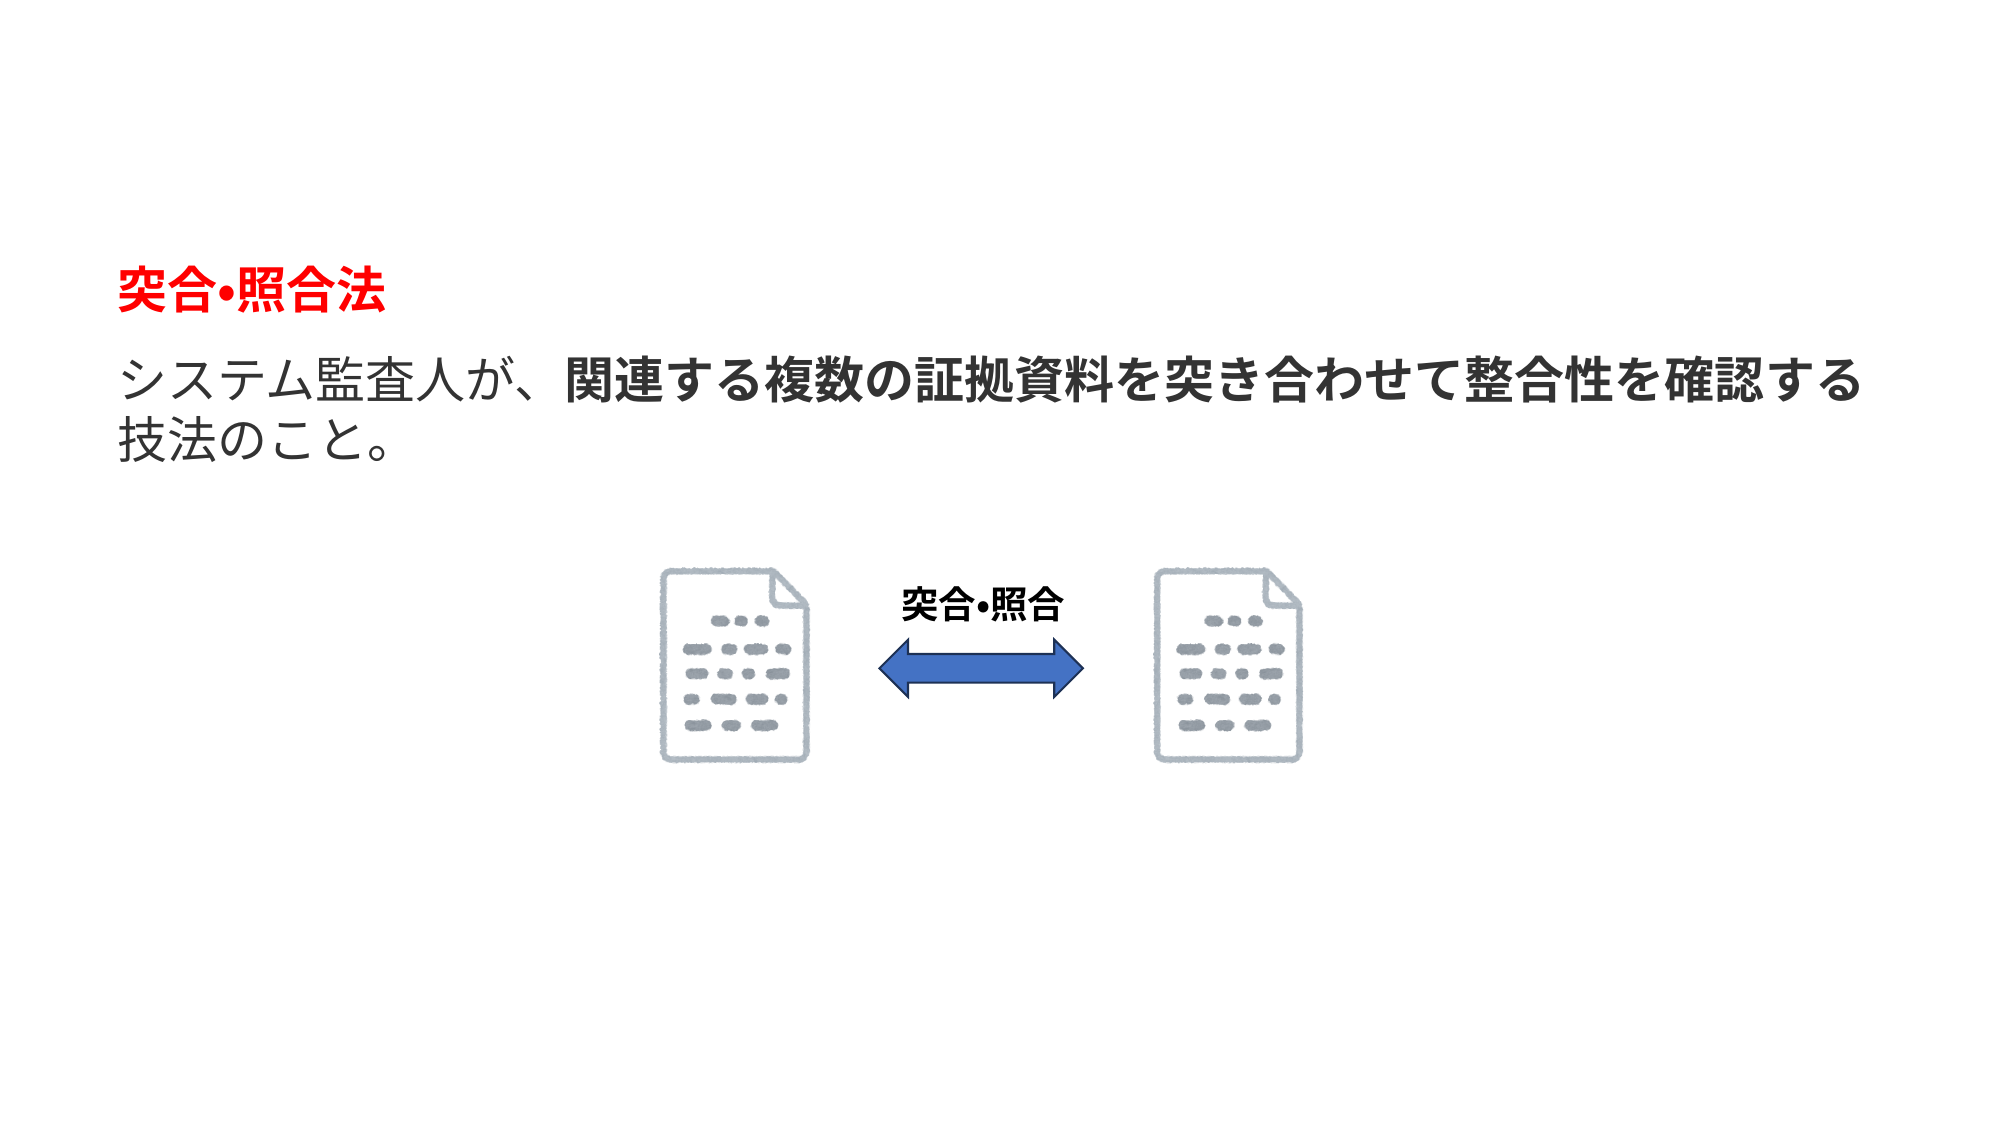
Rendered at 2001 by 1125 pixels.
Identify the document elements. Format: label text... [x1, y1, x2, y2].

text_box 突合・照合法 システム監査人が、関連する複数の証拠資料を突き合わせて整合性を確認する技法のこと。 [102, 250, 1898, 476]
text_box [877, 637, 1085, 700]
picture [1139, 562, 1318, 769]
text_box 突合・照合 [833, 574, 1133, 634]
picture [645, 562, 824, 769]
